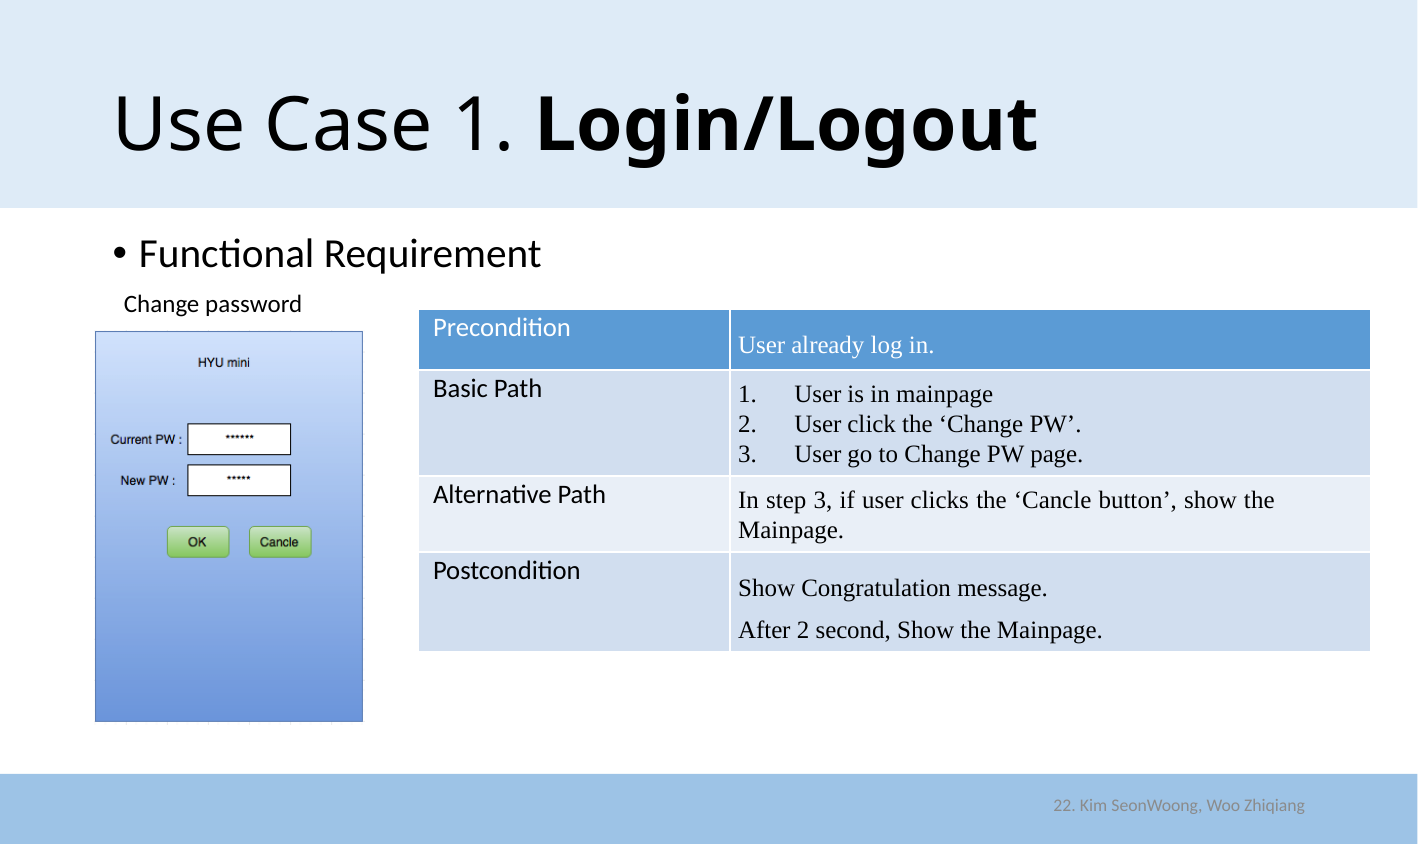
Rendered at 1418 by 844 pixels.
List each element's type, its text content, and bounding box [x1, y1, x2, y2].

title Use Case 1. Login/Logout [97, 44, 1320, 208]
list Functional Requirement Change password [97, 224, 1320, 760]
picture [94, 330, 365, 725]
table_cell In step 3, if user clicks the ‘Cancle button’, show the Mainpage. [731, 477, 1370, 551]
table_cell Postcondition [419, 553, 729, 651]
table_header Precondition [419, 310, 729, 369]
table_cell Show Congratulation message. After 2 second, Show the Mainpage. [731, 553, 1370, 651]
table_cell User is in mainpage User click the ‘Change PW’. User go to Change PW page. [731, 371, 1370, 475]
table_header User already log in. [731, 310, 1370, 369]
table_cell Basic Path [419, 371, 729, 475]
table_cell Alternative Path [419, 477, 729, 551]
slide_number 22. Kim SeonWoong, Woo Zhiqiang [1001, 782, 1320, 827]
